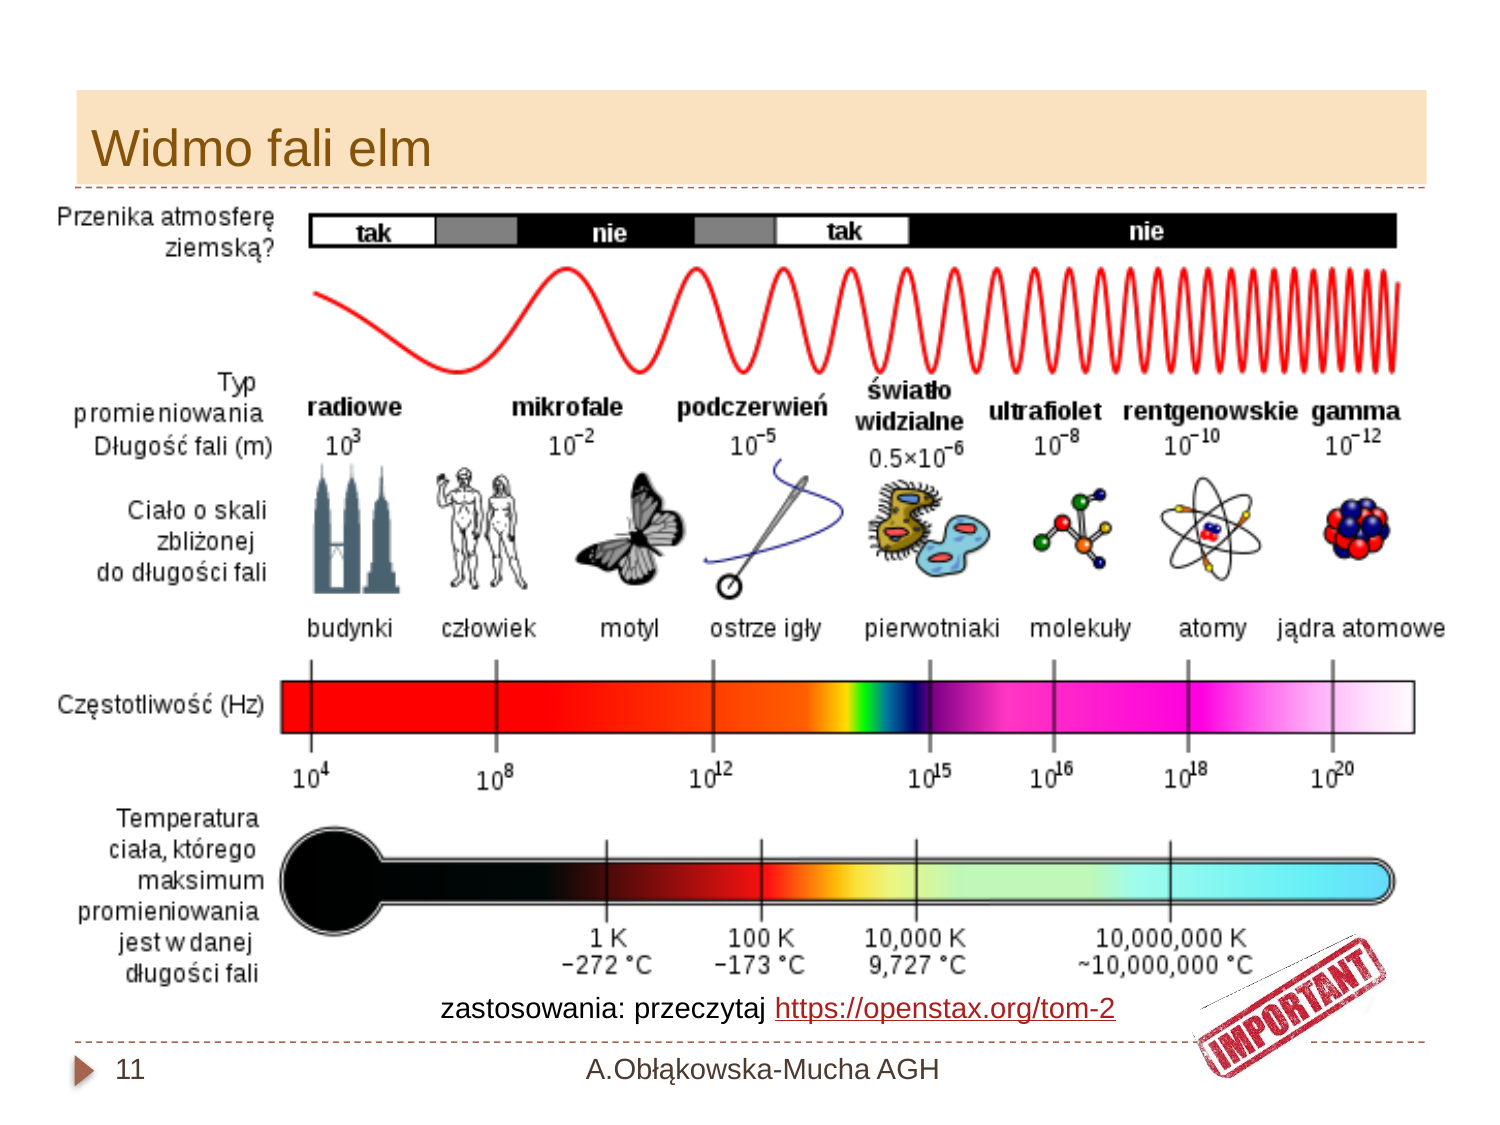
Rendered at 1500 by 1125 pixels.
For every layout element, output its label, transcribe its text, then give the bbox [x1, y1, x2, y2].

slide_number 11 [100, 1042, 426, 1103]
picture [52, 195, 1448, 1079]
footer A.Obłąkowska-Mucha AGH [475, 1042, 1051, 1103]
title Widmo fali elm [76, 90, 1427, 185]
